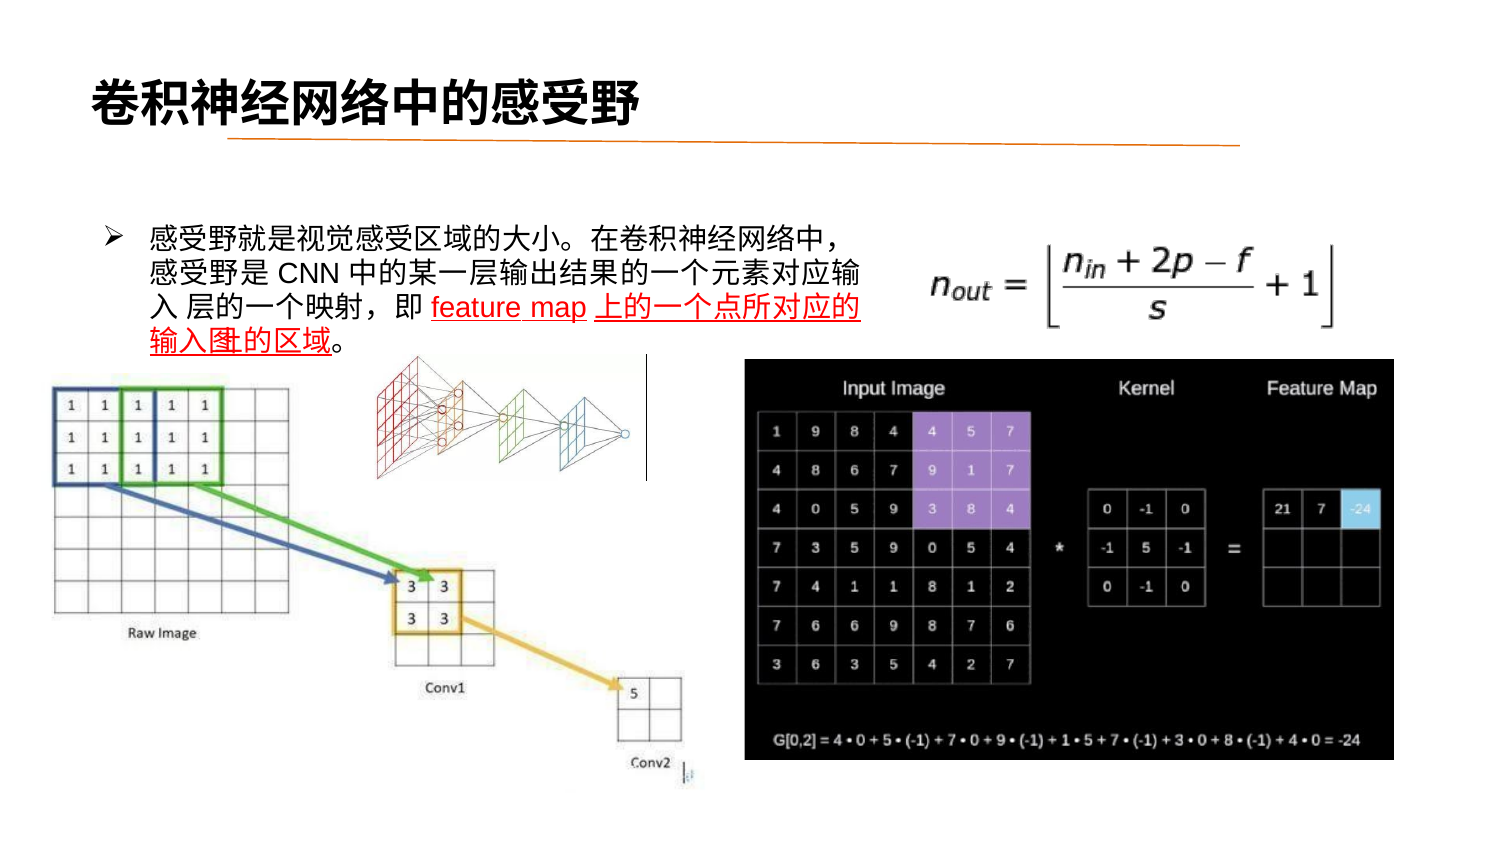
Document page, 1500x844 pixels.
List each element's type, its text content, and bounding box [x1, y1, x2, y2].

text_box [930, 244, 1334, 329]
text_box [365, 354, 647, 481]
title 卷积神经网络中的感受野 [87, 69, 645, 213]
text_box [32, 373, 712, 793]
text_box [744, 359, 1394, 760]
text_box 感受野就是视觉感受区域的大小。在卷积神经网络中， 感受野是CNN中的某一层输出结果的一个元素对应输入 层的一个映射，即feature map上的一个点所对应的输入图 上的区域。 [100, 220, 862, 359]
